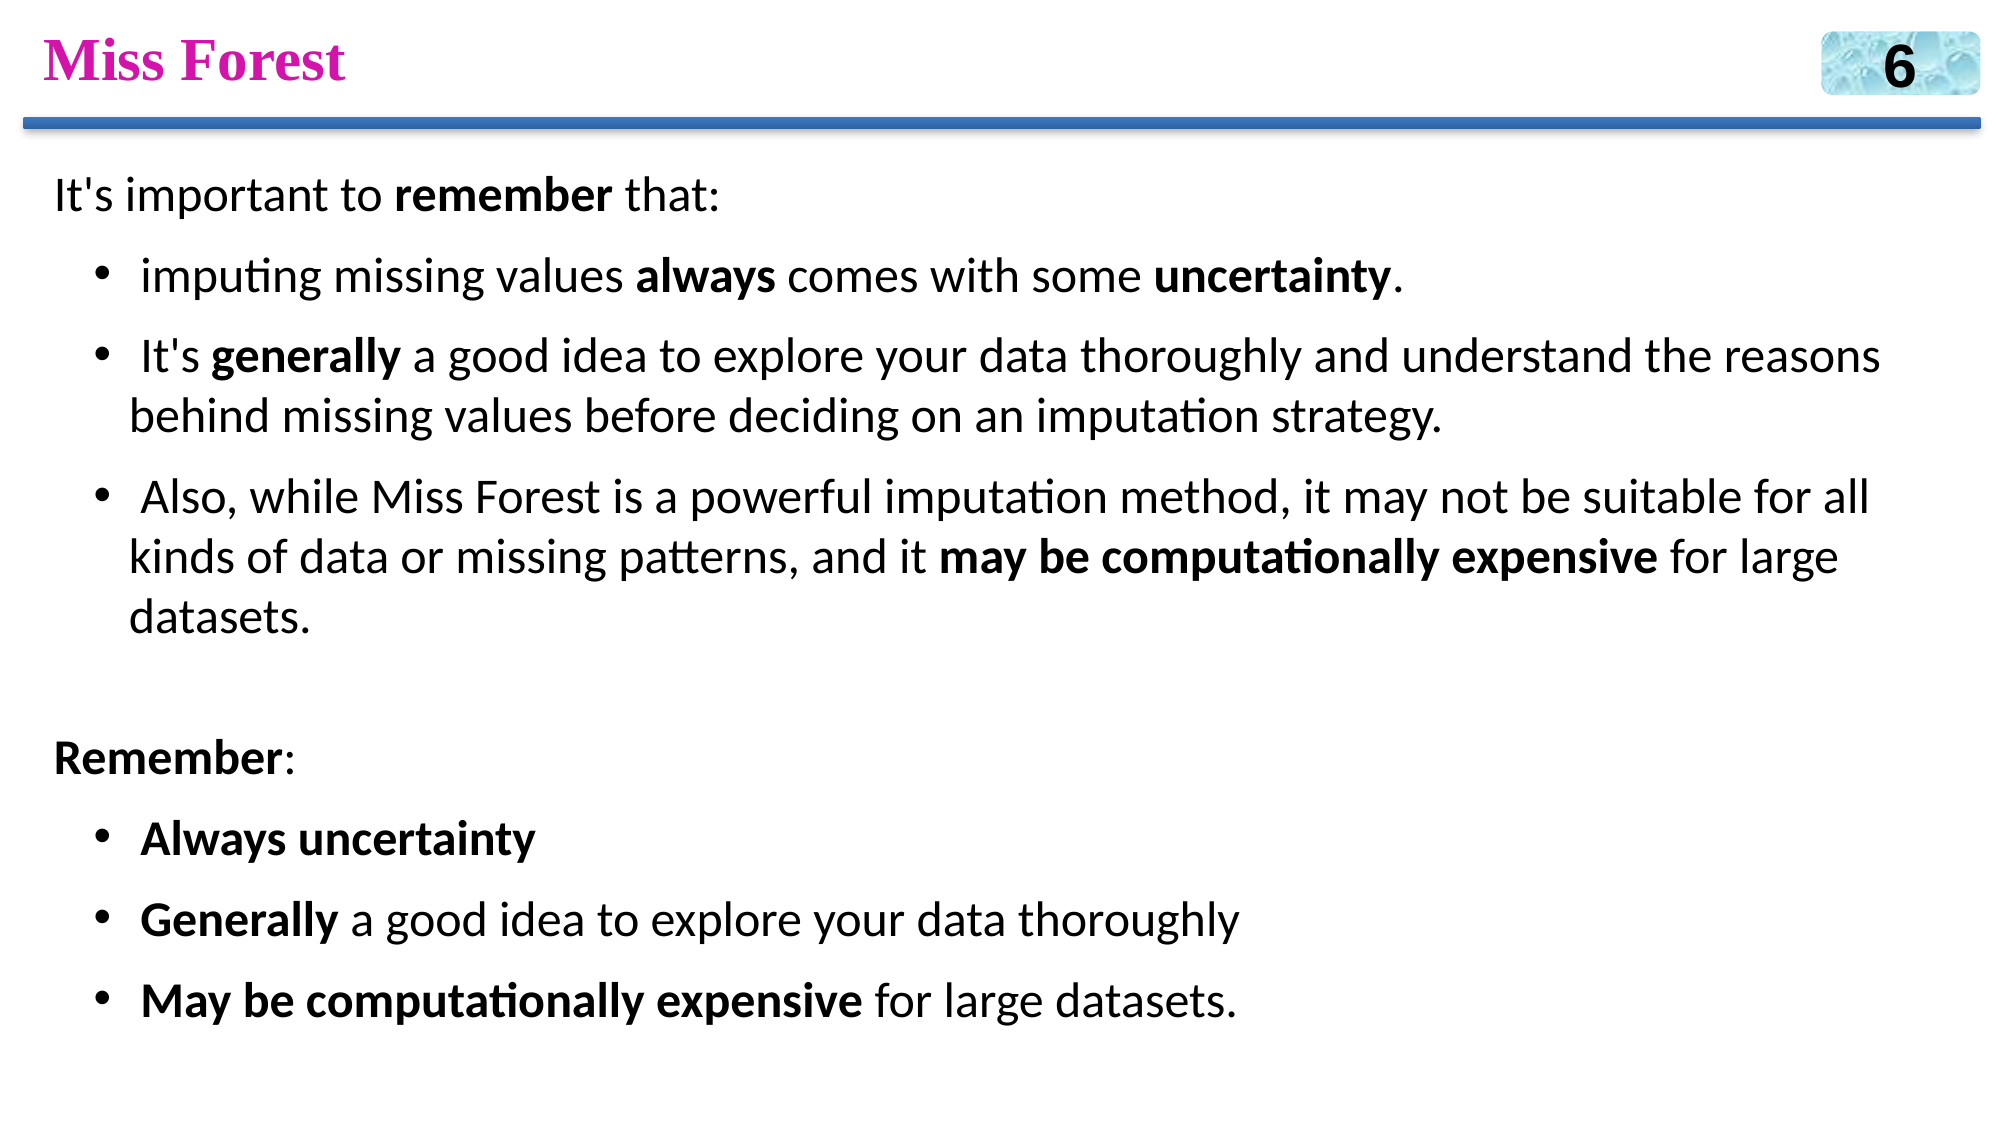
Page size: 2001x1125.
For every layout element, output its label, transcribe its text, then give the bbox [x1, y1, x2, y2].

text_box [23, 117, 1981, 129]
text_box It's important to remember that: imputing missing values always comes with some uncertainty. It's generally a good idea to explore your data thoroughly and understand the reasons behind missing values before deciding on an imputation strategy. Also, while Miss Forest is a powerful imputation method, it may not be suitable for all kinds of data or missing patterns, and it may be computationally expensive for large datasets. Remember: Always uncertainty Generally a good idea to explore your data thoroughly May be computationally expensive for large datasets. [39, 153, 1961, 1116]
text_box 6 [1821, 31, 1981, 95]
title Miss Forest [23, 19, 1440, 104]
